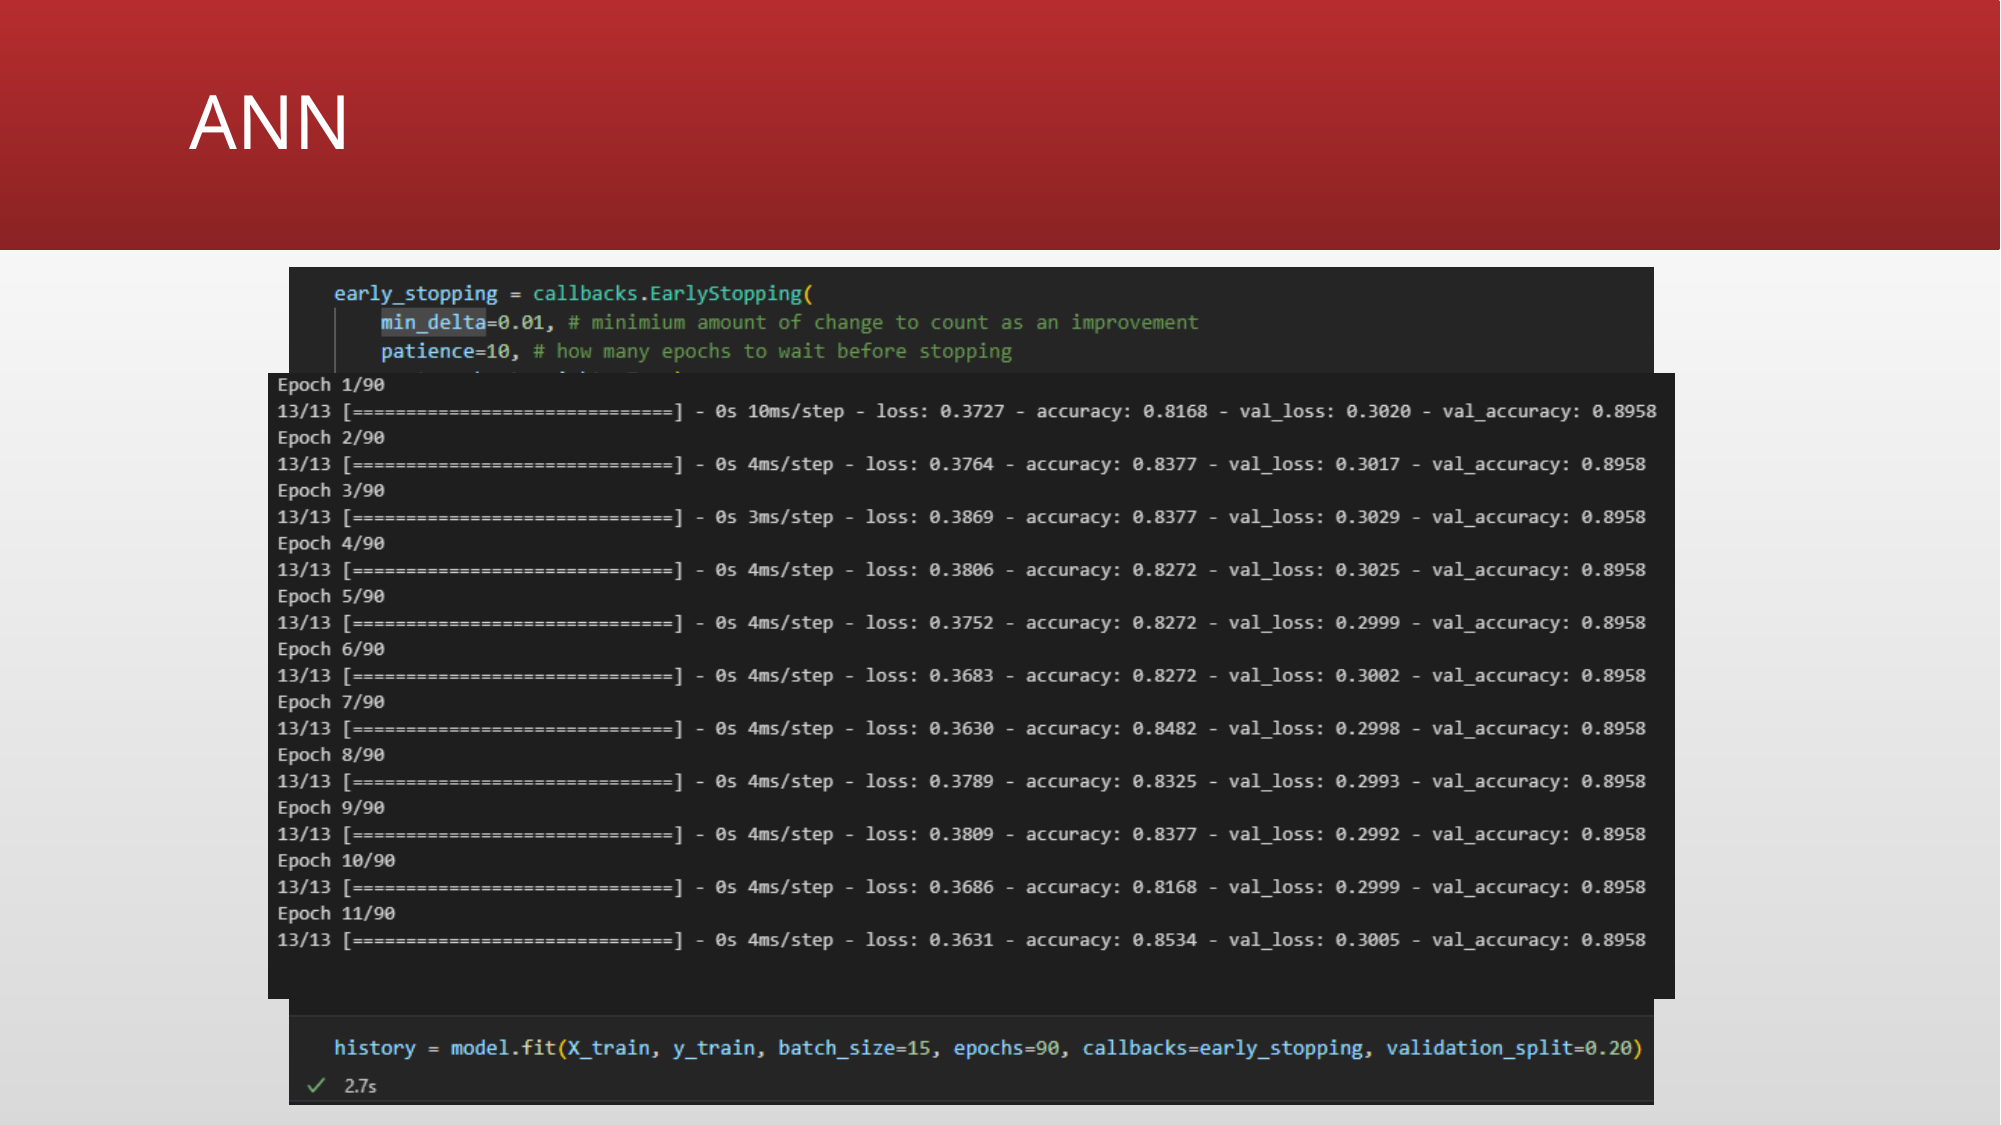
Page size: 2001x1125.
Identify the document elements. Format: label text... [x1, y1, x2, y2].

picture [268, 267, 1675, 1106]
title ANN [174, 16, 1825, 234]
